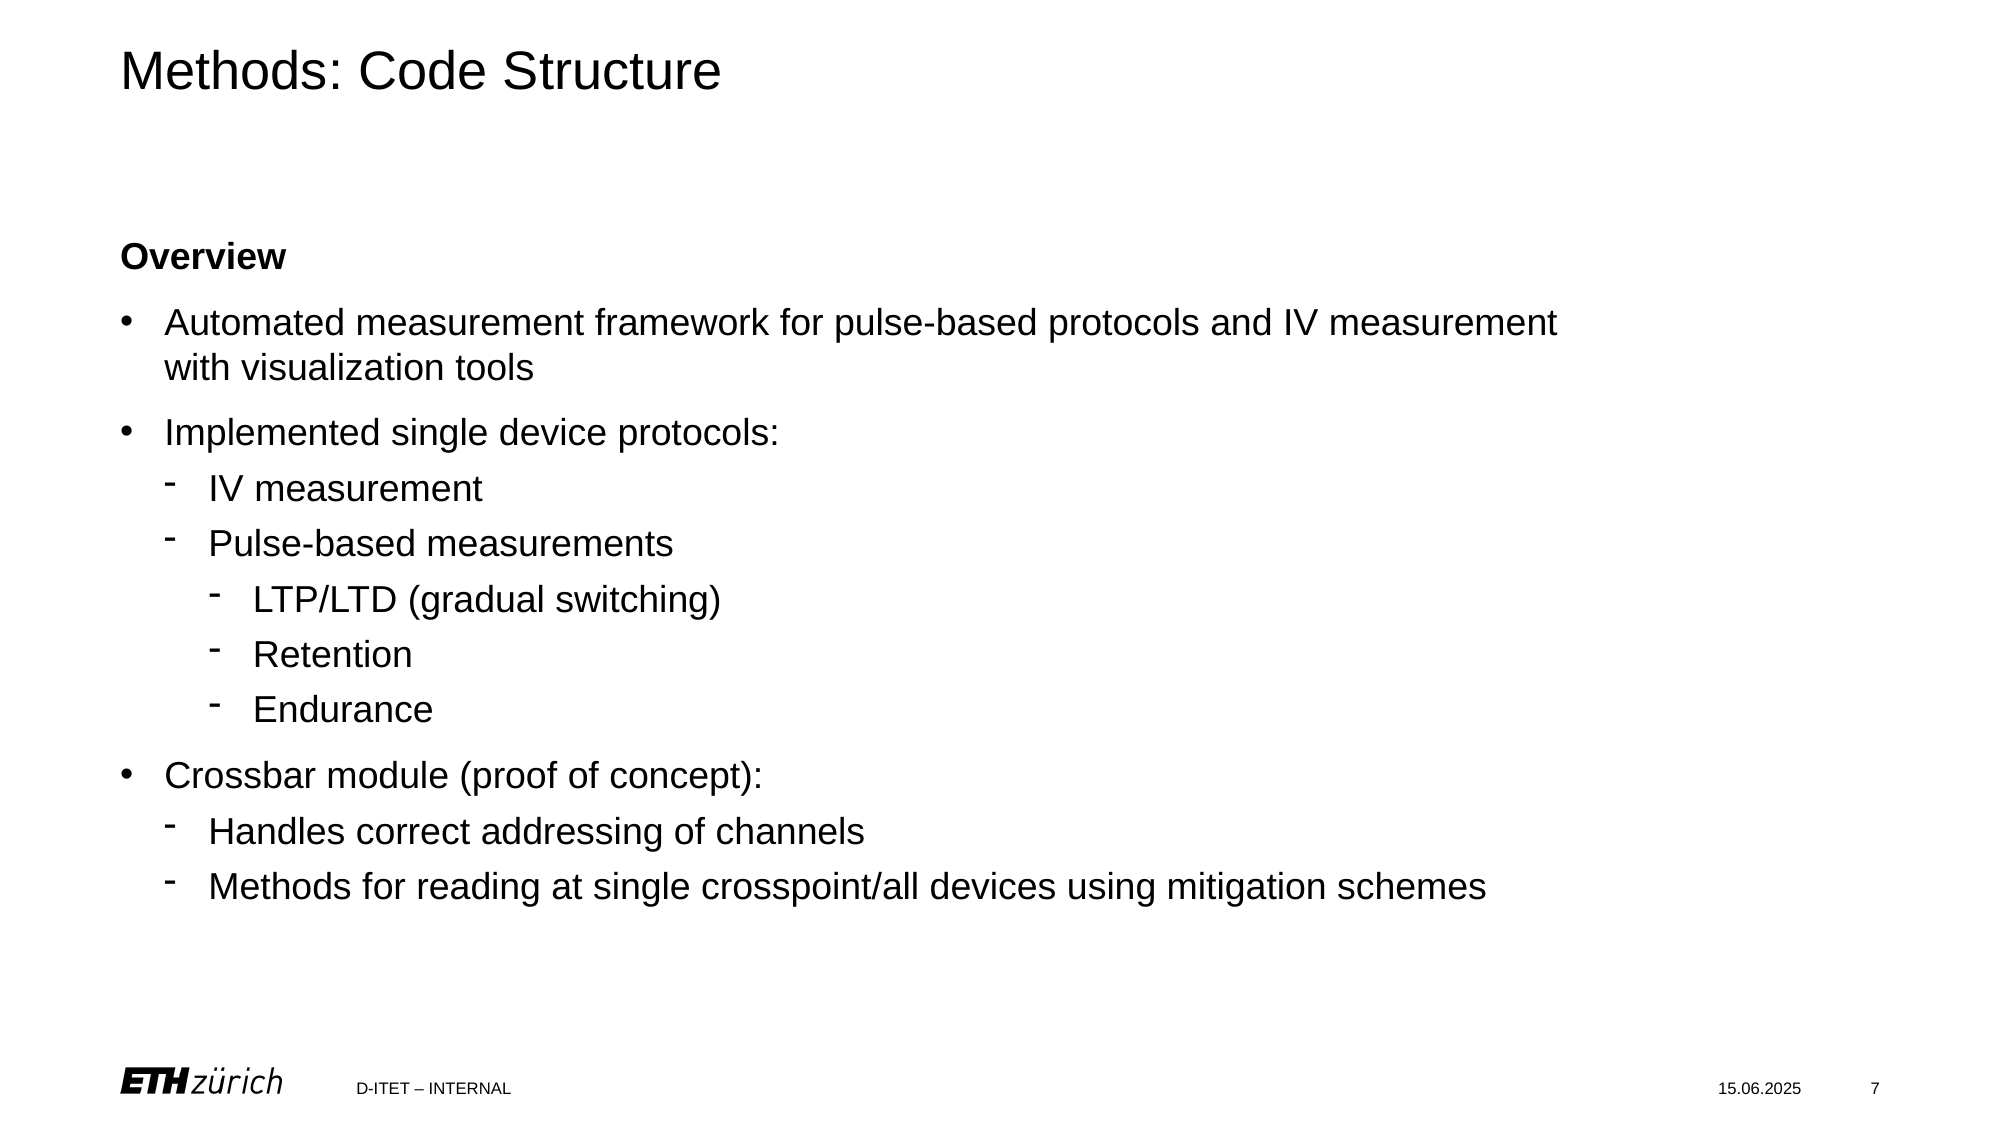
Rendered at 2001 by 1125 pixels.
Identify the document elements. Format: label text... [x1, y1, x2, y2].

text_box Overview Automated measurement framework for pulse-based protocols and IV measurement with visualization tools Implemented single device protocols: IV measurement Pulse-based measurements LTP/LTD (gradual switching) Retention Endurance Crossbar module (proof of concept): Handles correct addressing of channels Methods for reading at single crosspoint/all devices using mitigation schemes [120, 231, 1633, 1034]
picture [120, 1067, 282, 1094]
slide_number 7 [1827, 1069, 1880, 1106]
footer D-ITET – INTERNAL [356, 1069, 1243, 1106]
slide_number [1718, 1069, 1819, 1106]
title Methods: Code Structure [120, 42, 1880, 179]
